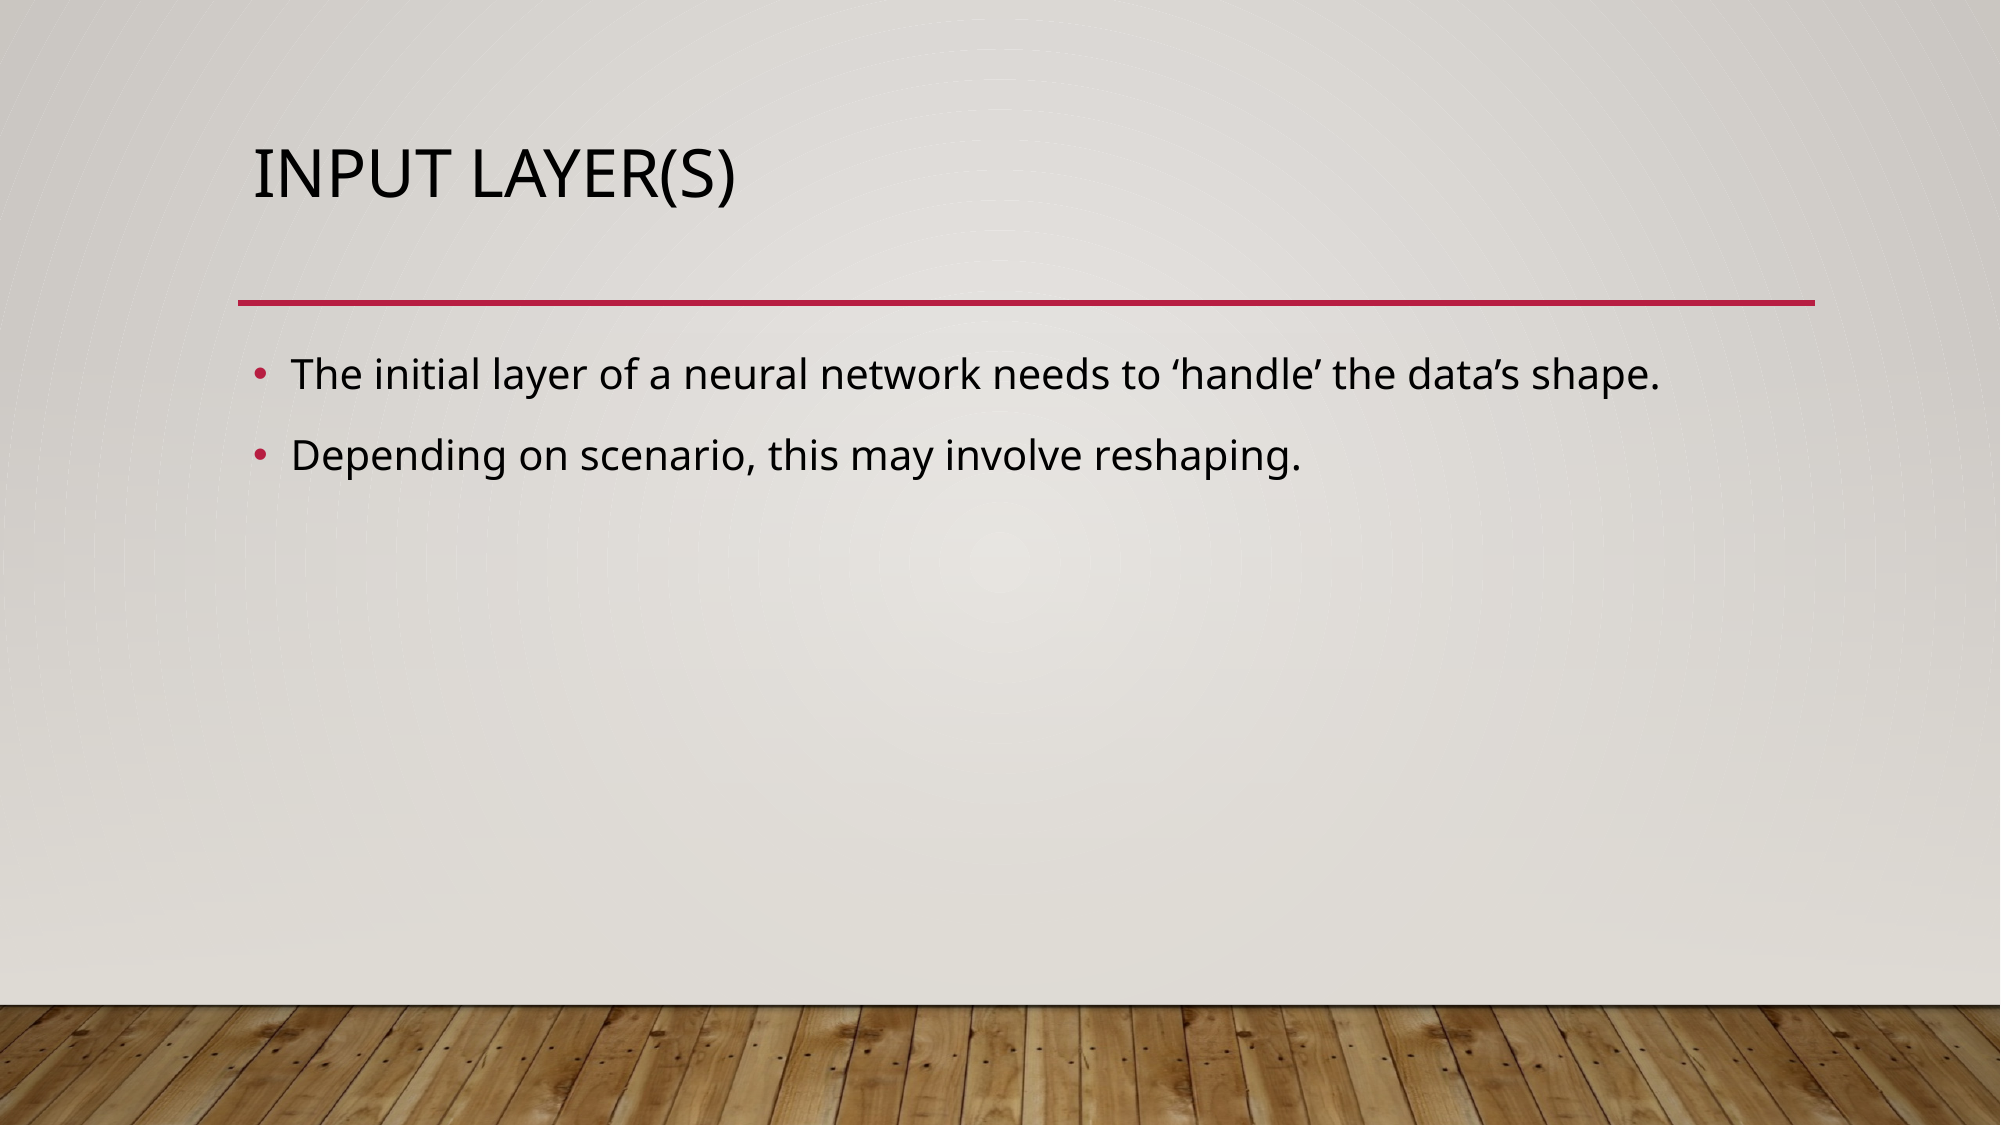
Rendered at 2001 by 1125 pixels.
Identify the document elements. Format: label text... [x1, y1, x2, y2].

picture [0, 1005, 2000, 1125]
title Input Layer(s) [238, 131, 1814, 305]
list The initial layer of a neural network needs to ‘handle’ the data’s shape. Depending on scenario, this may involve reshaping. [238, 330, 1814, 897]
